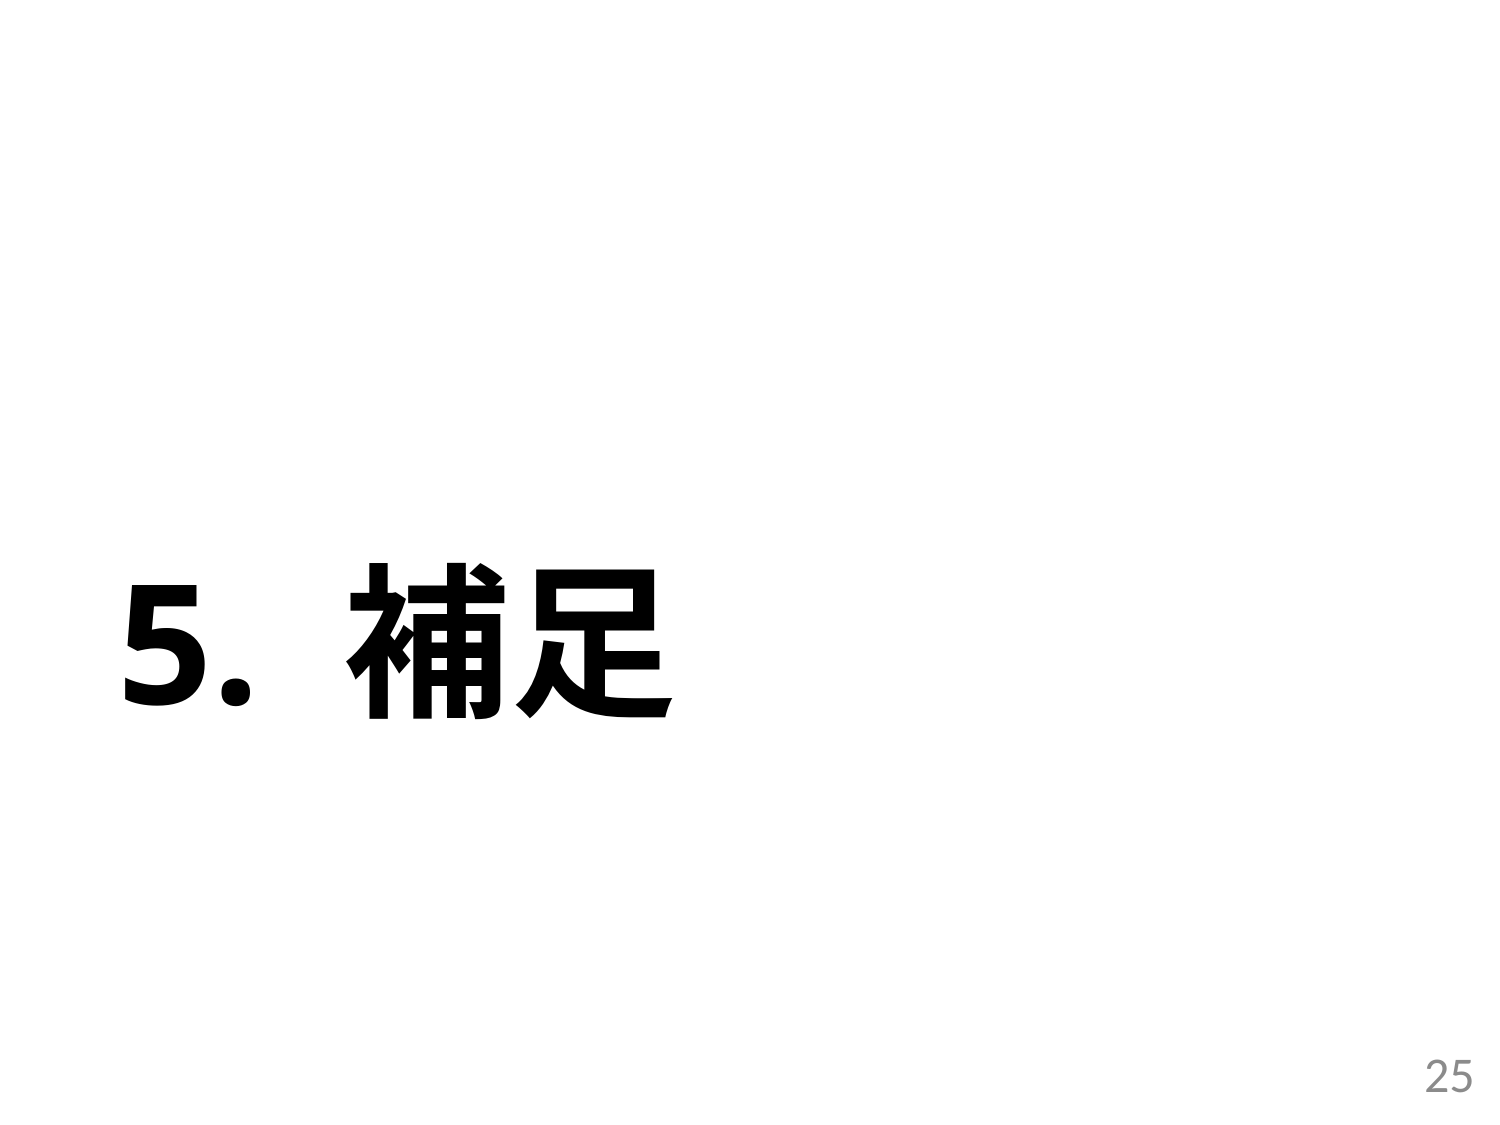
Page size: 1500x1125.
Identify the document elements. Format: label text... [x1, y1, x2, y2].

slide_number 25 [1152, 1042, 1490, 1103]
title 5. 補足 [102, 280, 1397, 749]
